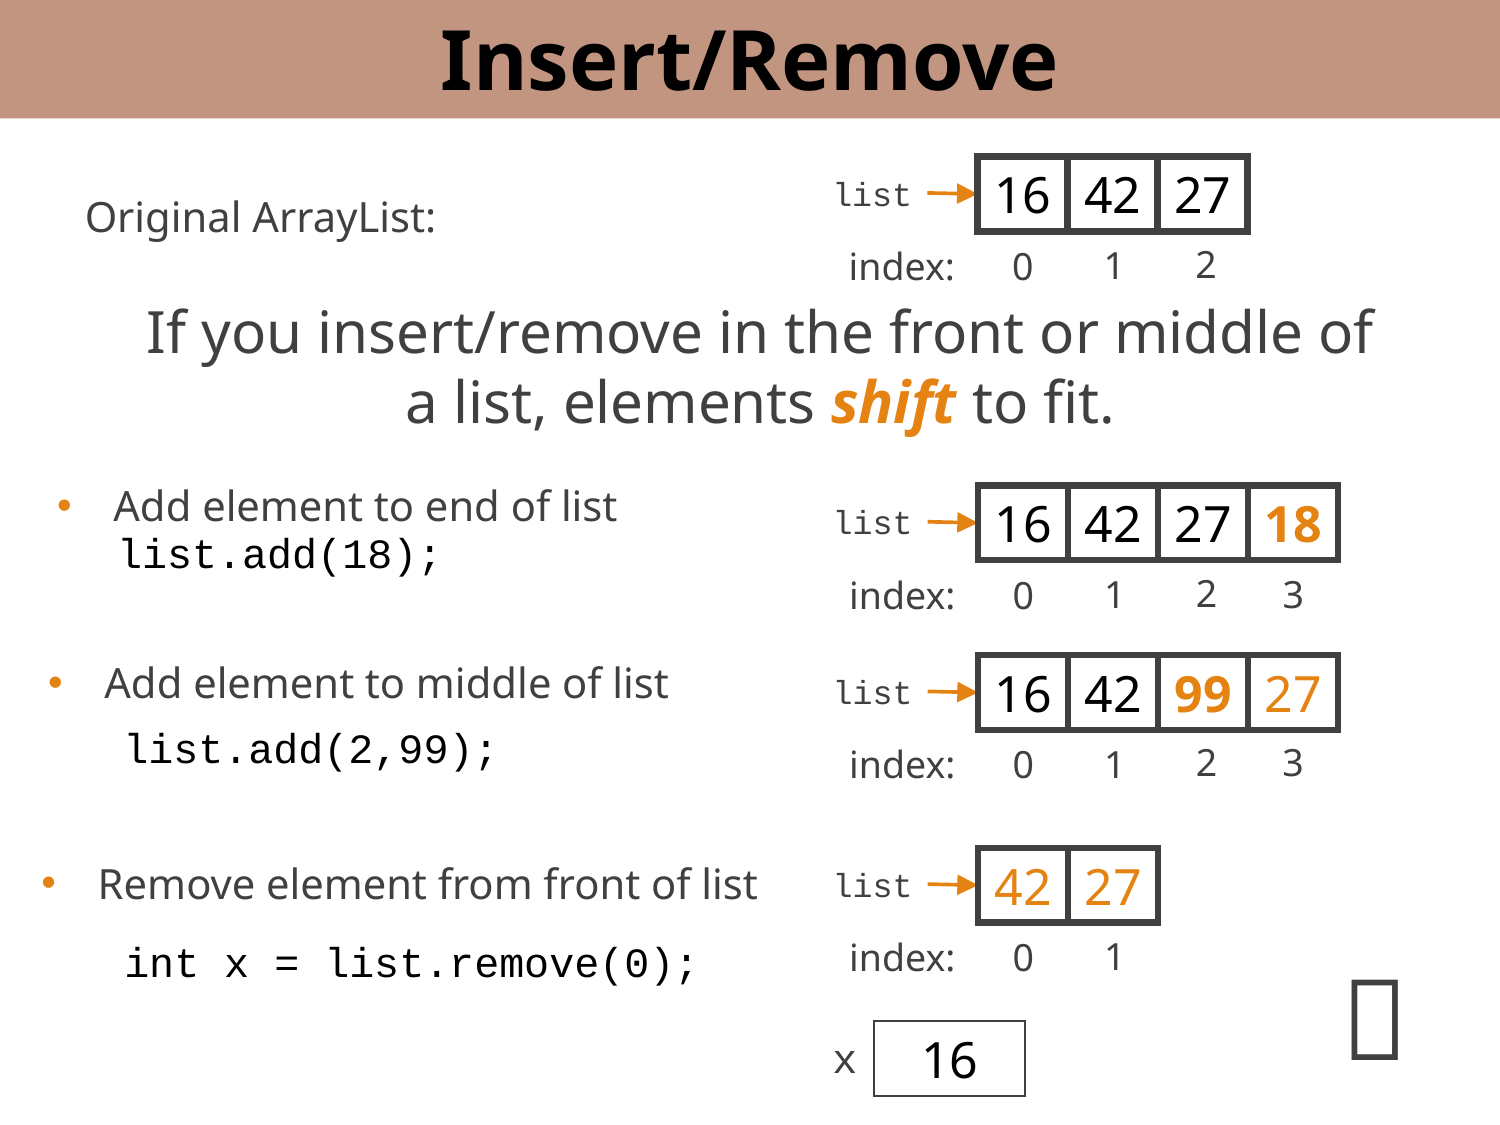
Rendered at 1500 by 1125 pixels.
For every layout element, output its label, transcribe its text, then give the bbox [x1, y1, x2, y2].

text_box index: [834, 926, 971, 987]
text_box 18 [1247, 485, 1338, 561]
text_box index: [834, 734, 971, 794]
text_box int x = list.remove(0); [109, 928, 827, 994]
text_box 3 [1267, 731, 1319, 792]
text_box list [817, 856, 928, 912]
text_box If you insert/remove in the front or middle of a list, elements shift to fit. [120, 287, 1401, 443]
text_box 16 [874, 1020, 1025, 1096]
text_box 27 [1247, 654, 1338, 730]
text_box 16 [977, 654, 1067, 730]
text_box Remove element from front of list [26, 850, 773, 915]
text_box 1 [1089, 234, 1141, 295]
text_box index: [834, 564, 971, 625]
text_box 27 [1067, 847, 1158, 923]
text_box 42 [1067, 654, 1157, 730]
text_box 3 [1267, 563, 1319, 624]
text_box Insert/Remove [0, 0, 1500, 121]
text_box 16 [977, 485, 1067, 561]
text_box Add element to end of list [42, 472, 633, 538]
text_box 2 [1181, 731, 1233, 792]
text_box 27 [1157, 156, 1248, 232]
text_box 0 [997, 564, 1049, 625]
text_box 2 [1181, 562, 1233, 622]
text_box Original ArrayList: [70, 182, 452, 248]
text_box 16 [977, 156, 1067, 232]
text_box 27 [1157, 485, 1247, 561]
text_box 0 [997, 235, 1049, 296]
text_box list.add(2,99); [108, 715, 626, 780]
text_box 0 [997, 926, 1049, 987]
text_box 42 [1067, 156, 1157, 232]
text_box list [817, 165, 928, 221]
text_box list.add(18); [102, 519, 570, 585]
text_box 42 [1067, 485, 1157, 561]
text_box 99 [1157, 654, 1247, 730]
text_box Add element to middle of list [33, 649, 684, 715]
text_box x [817, 1024, 873, 1090]
text_box 0 [997, 734, 1049, 794]
text_box 1 [1089, 733, 1141, 794]
text_box 42 [977, 847, 1067, 923]
text_box 2 [1180, 233, 1232, 294]
text_box list [817, 664, 928, 719]
text_box list [817, 494, 928, 550]
text_box 1 [1089, 926, 1141, 986]
text_box 1 [1089, 563, 1141, 624]
text_box 🤔 [1326, 940, 1471, 1091]
text_box index: [834, 235, 970, 296]
